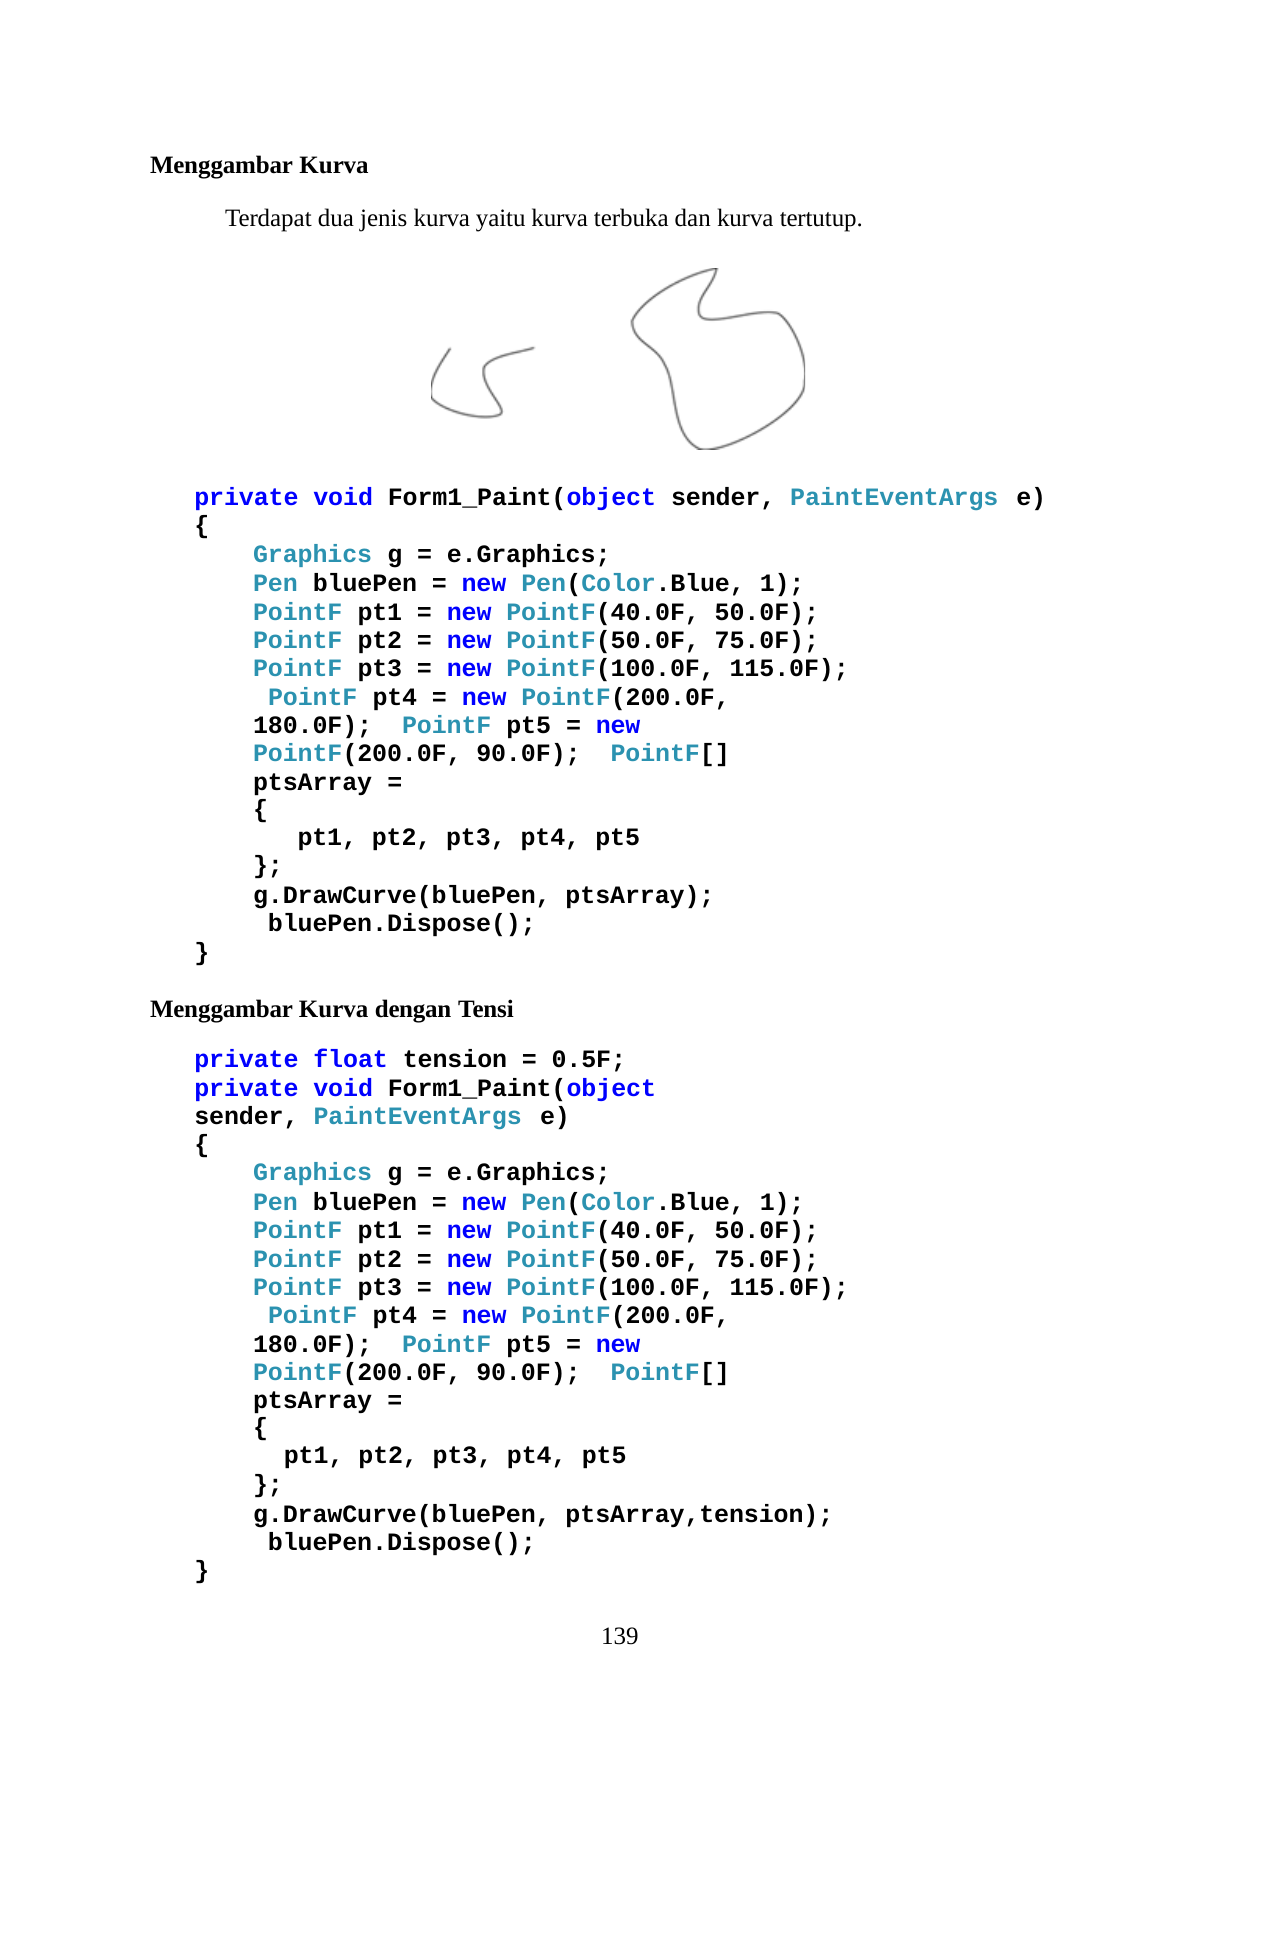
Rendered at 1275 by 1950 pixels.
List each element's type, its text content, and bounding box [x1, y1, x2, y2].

text_box [431, 268, 806, 450]
text_box Menggambar Kurva Terdapat dua jenis kurva yaitu kurva terbuka dan kurva tertutup. [147, 146, 872, 232]
text_box private void Form1_Paint(object sender, PaintEventArgs e) { Graphics g = e.Graphics; Pen bluePen = new Pen(Color.Blue, 1); PointF pt1 = new PointF(40.0F, 50.0F); PointF pt2 = new PointF(50.0F, 75.0F); PointF pt3 = new PointF(100.0F, 115.0F); PointF pt4 = new PointF(200.0F, 180.0F); PointF pt5 = new PointF(200.0F, 90.0F); PointF[] ptsArray = { pt1, pt2, pt3, pt4, pt5 }; g.DrawCurve(bluePen, ptsArray); bluePen.Dispose(); } Menggambar Kurva dengan Tensi private float tension = 0.5F; private void Form1_Paint(object sender, PaintEventArgs e) { Graphics g = e.Graphics; Pen bluePen = new Pen(Color.Blue, 1); PointF pt1 = new PointF(40.0F, 50.0F); PointF pt2 = new PointF(50.0F, 75.0F); PointF pt3 = new PointF(100.0F, 115.0F); PointF pt4 = new PointF(200.0F, 180.0F); PointF pt5 = new PointF(200.0F, 90.0F); PointF[] ptsArray = { pt1, pt2, pt3, pt4, pt5 }; g.DrawCurve(bluePen, ptsArray,tension); bluePen.Dispose(); } [147, 479, 1052, 1584]
text_box 139 [594, 1619, 669, 1650]
